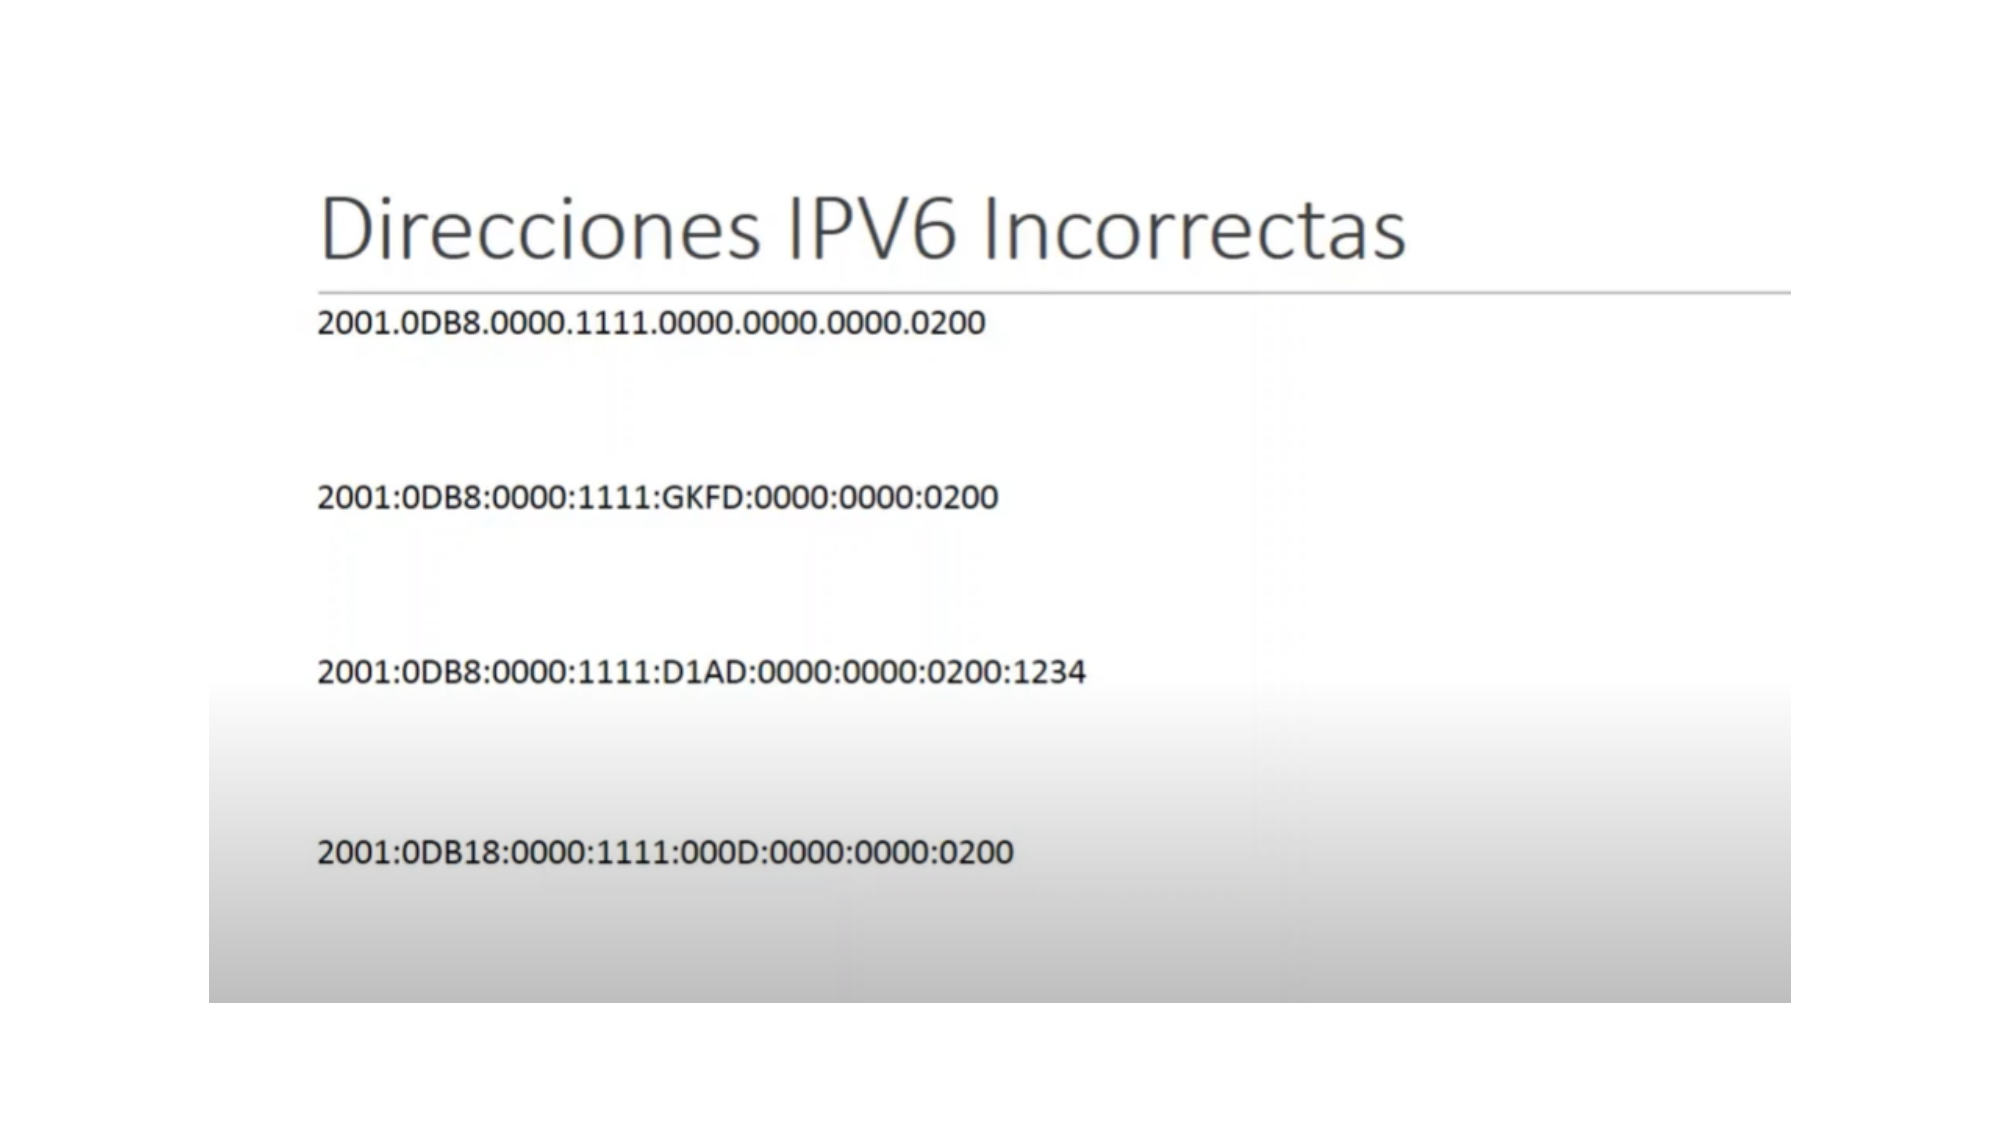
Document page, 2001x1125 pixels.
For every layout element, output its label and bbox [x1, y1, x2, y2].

picture [209, 122, 1791, 1003]
